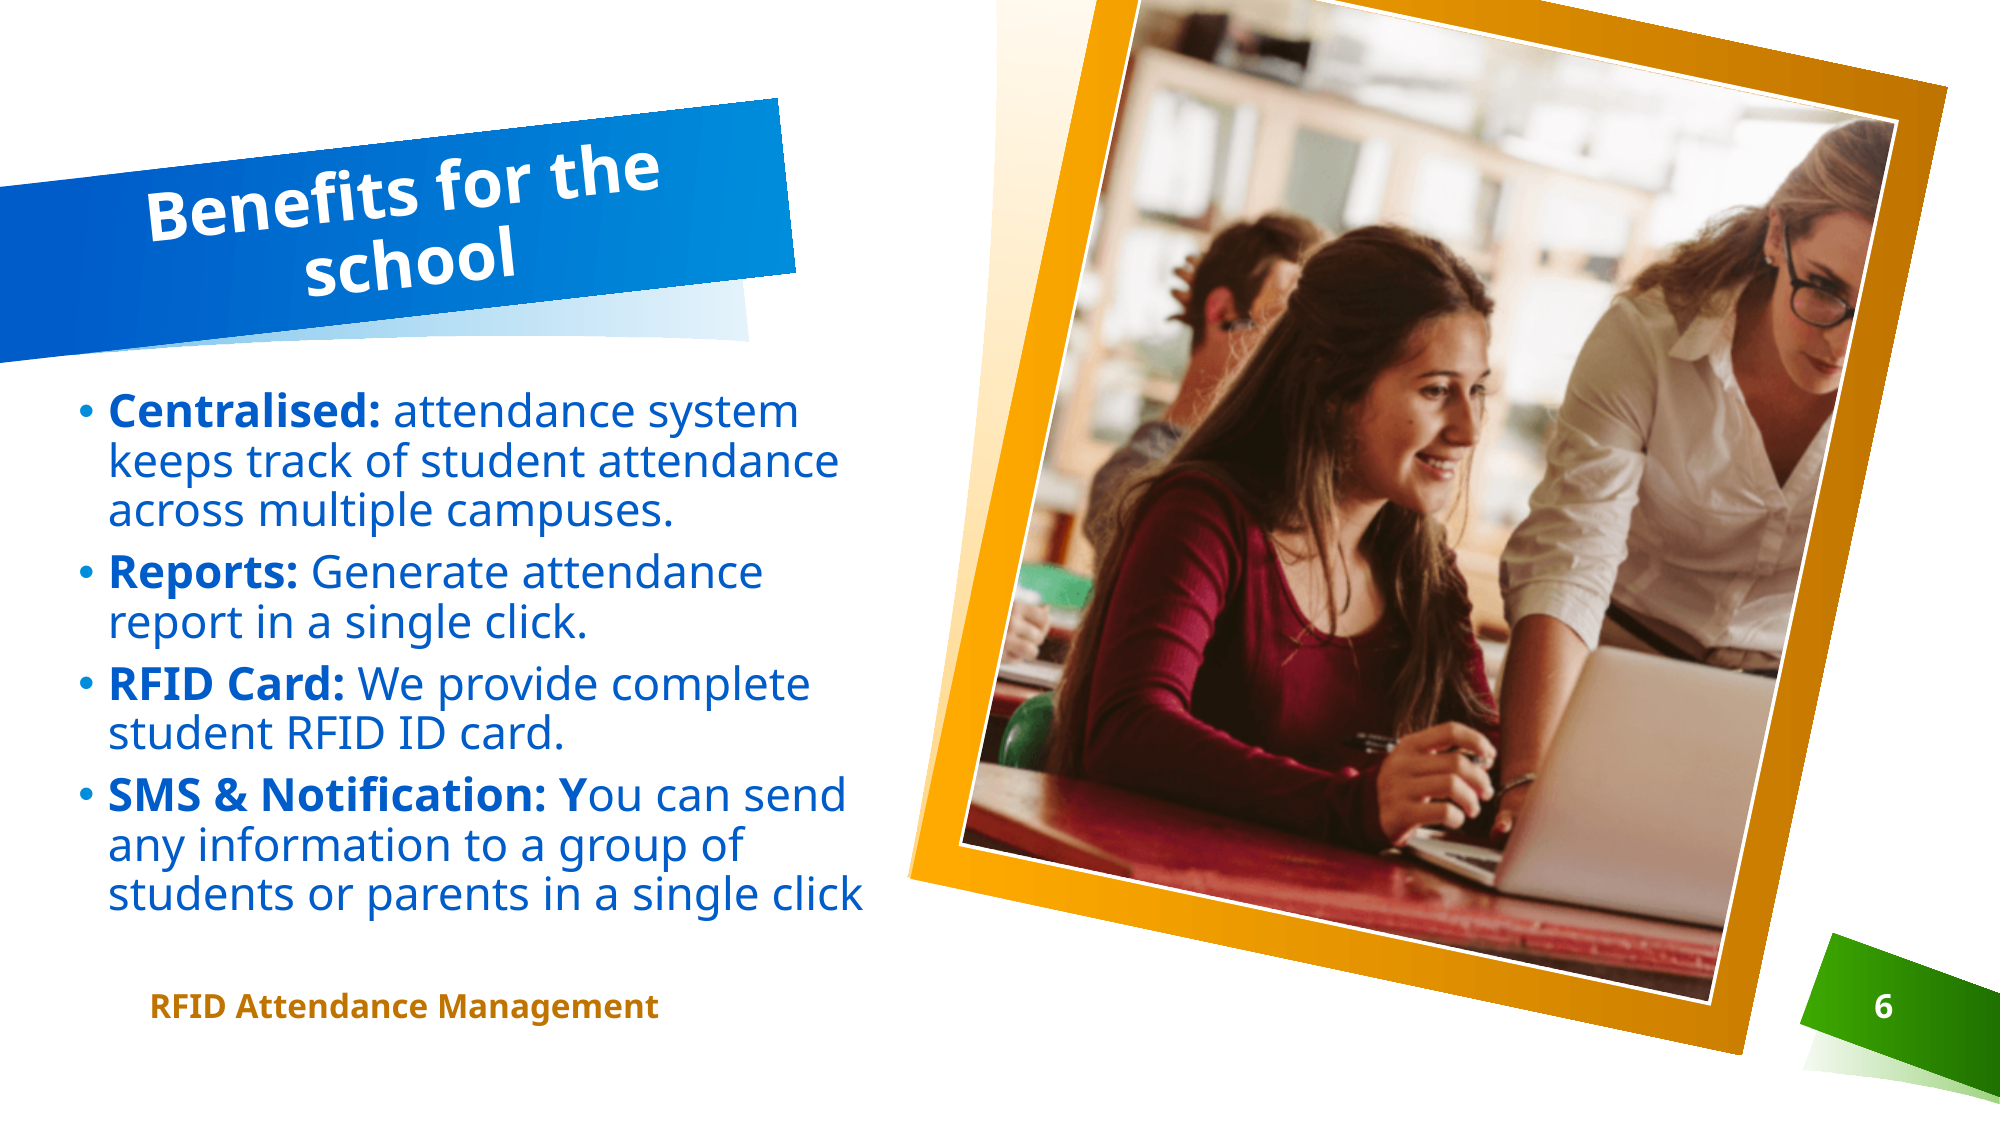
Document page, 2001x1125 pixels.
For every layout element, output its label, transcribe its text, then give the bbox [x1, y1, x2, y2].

slide_number 6 [1831, 975, 1937, 1036]
footer RFID Attendance Management [149, 975, 734, 1036]
list Centralised: attendance system keeps track of student attendance across multiple campuses. Reports: Generate attendance report in a single click. RFID Card: We provide complete student RFID ID card. SMS & Notification: You can send any information to a group of students or parents in a single click [63, 380, 897, 946]
picture [962, 0, 1895, 1001]
title Benefits for the school [36, 150, 782, 348]
